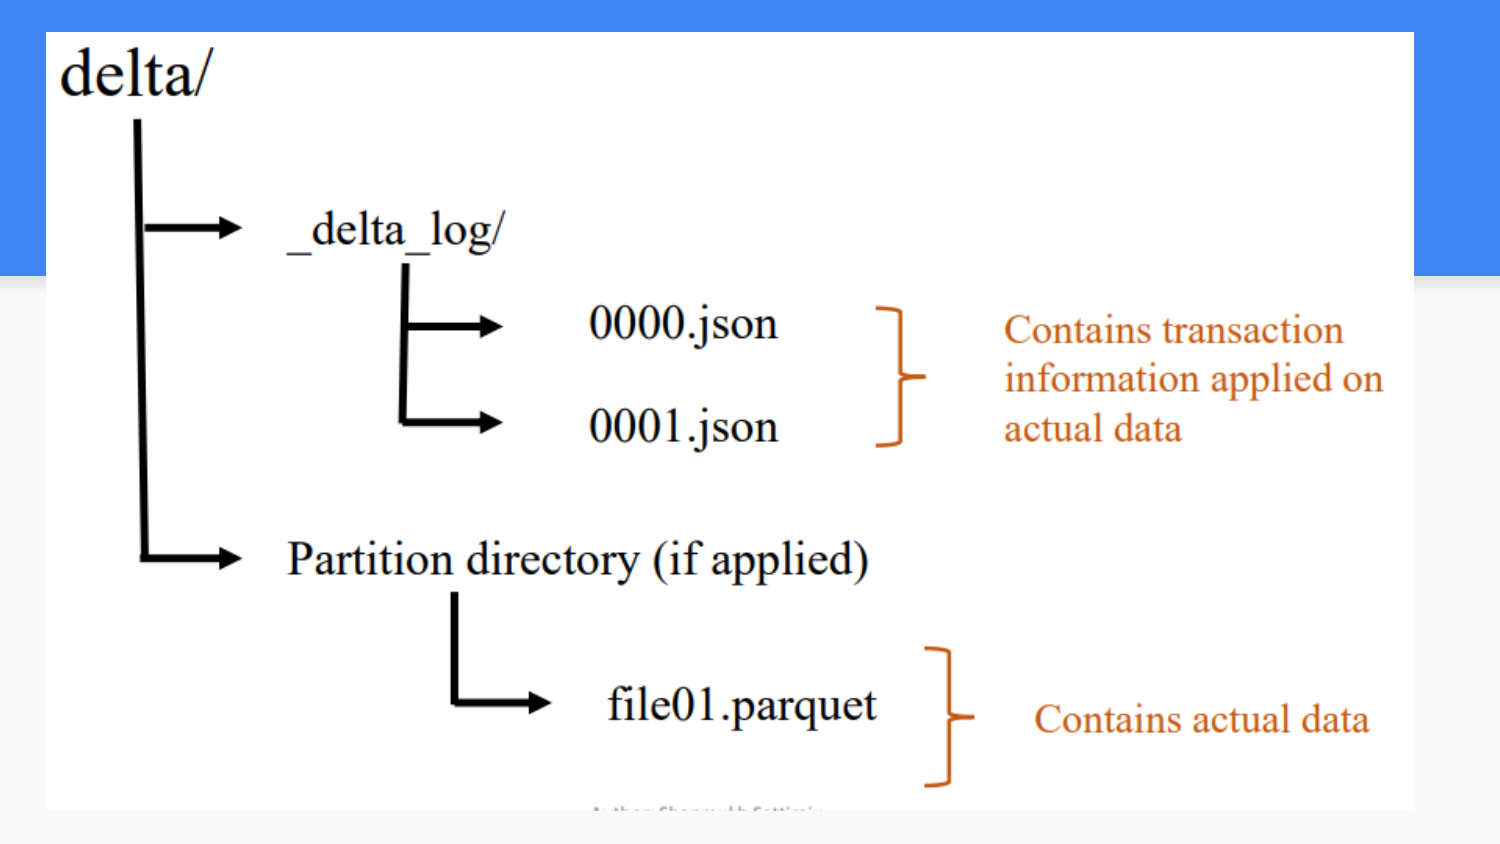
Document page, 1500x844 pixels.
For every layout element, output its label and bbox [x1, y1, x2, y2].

picture [46, 32, 1415, 812]
